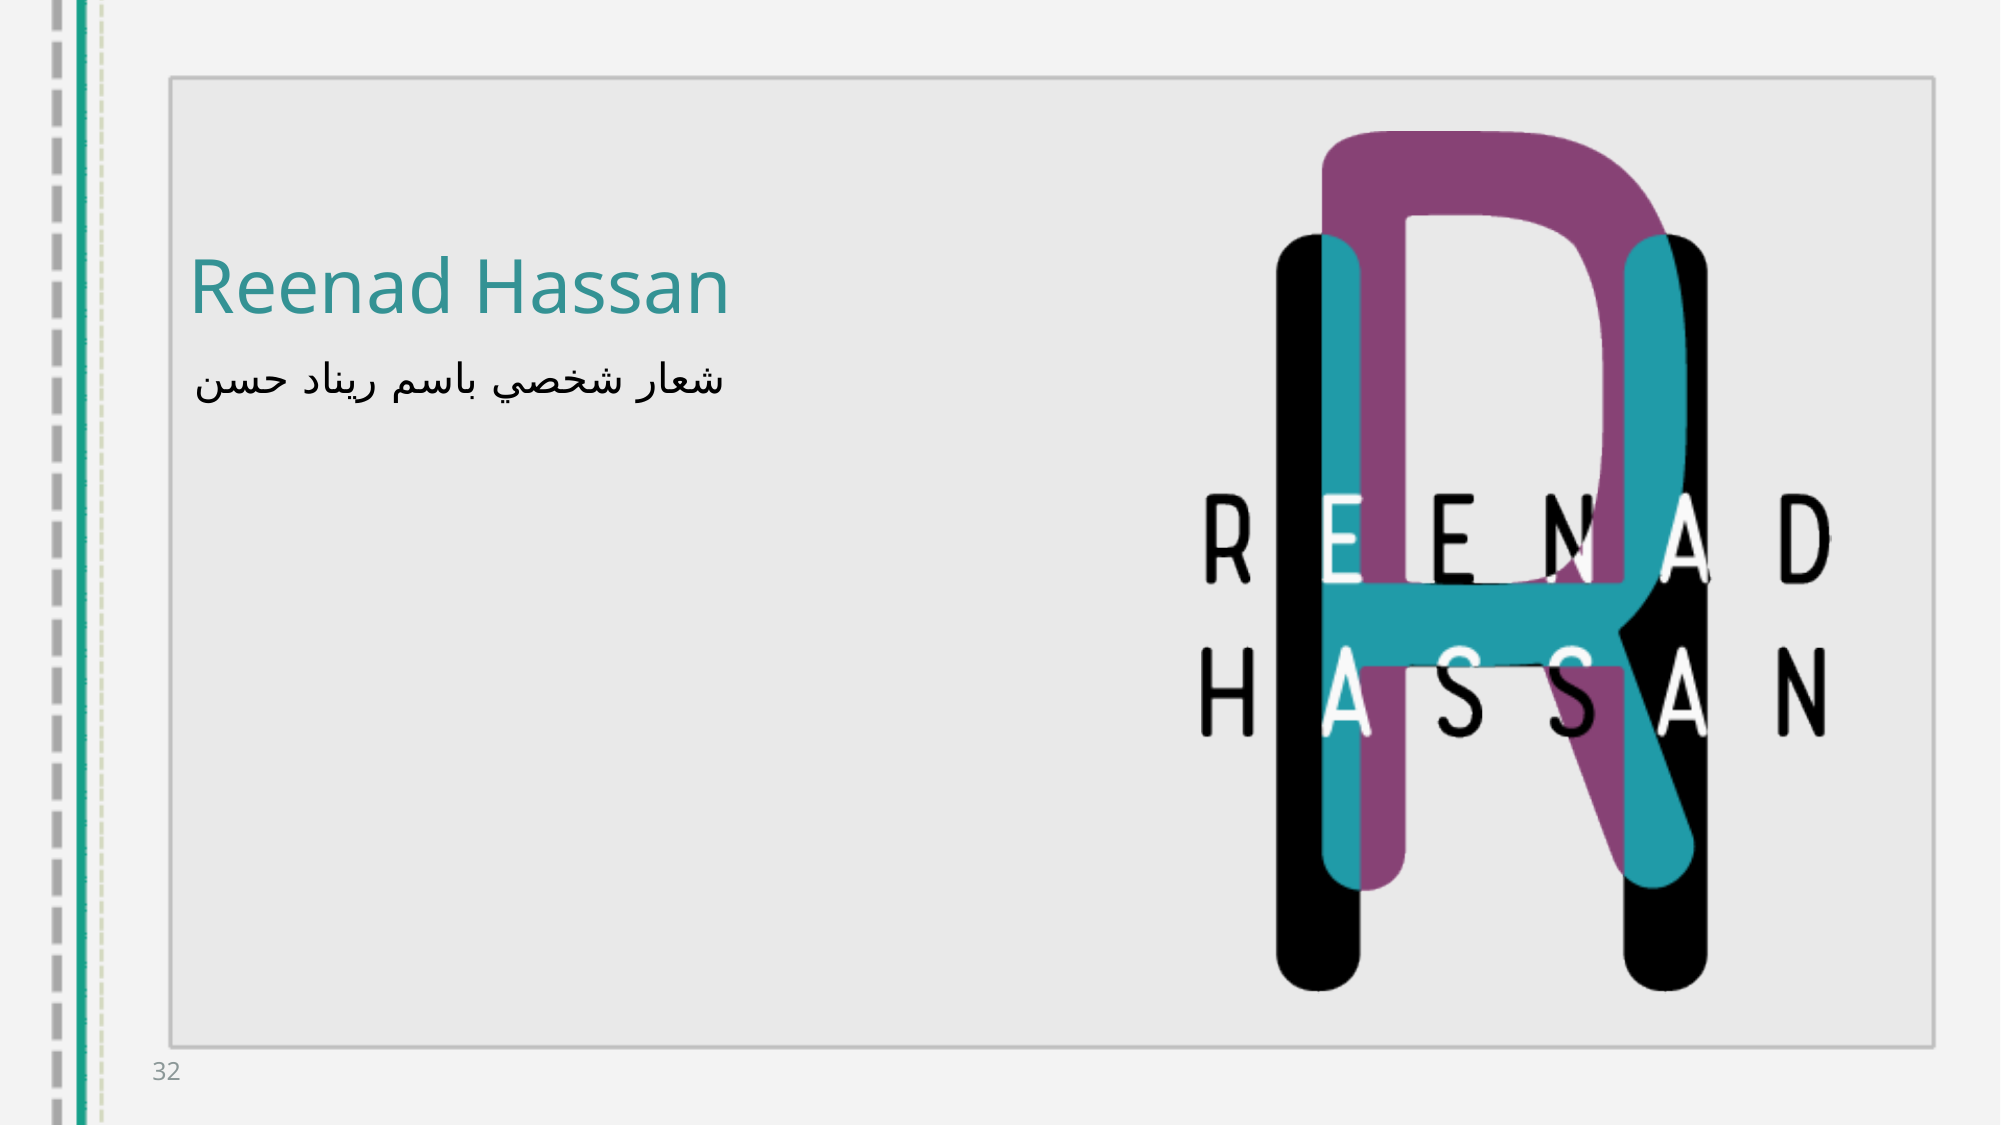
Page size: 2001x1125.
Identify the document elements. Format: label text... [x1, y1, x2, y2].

picture [0, 0, 2001, 1125]
title Reenad Hassan [137, 75, 783, 338]
slide_number 32 [137, 1042, 588, 1103]
list شعار شخصي باسم ريناد حسن [137, 349, 783, 976]
